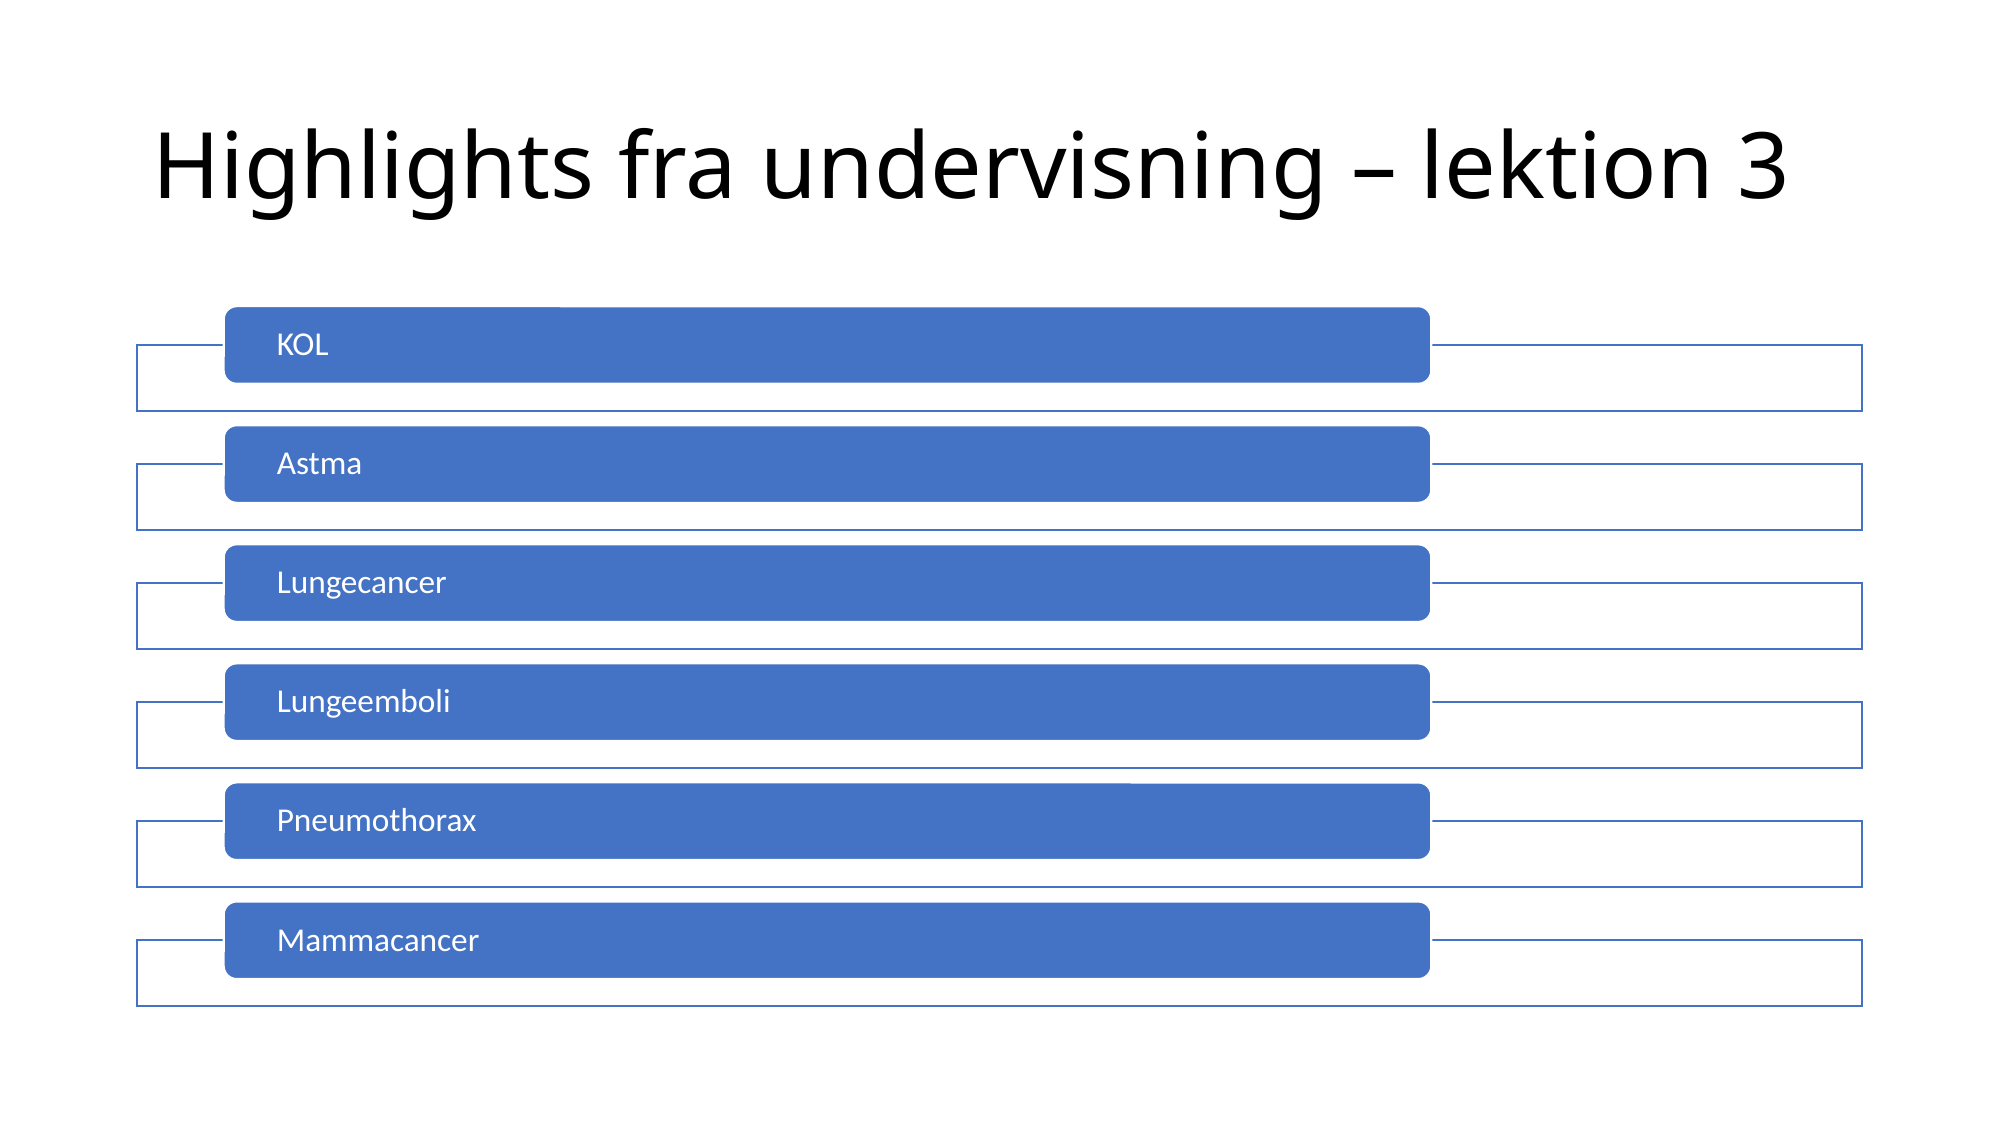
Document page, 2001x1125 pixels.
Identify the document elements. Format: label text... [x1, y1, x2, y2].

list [137, 299, 1863, 1014]
title Highlights fra undervisning – lektion 3 [137, 59, 1863, 278]
